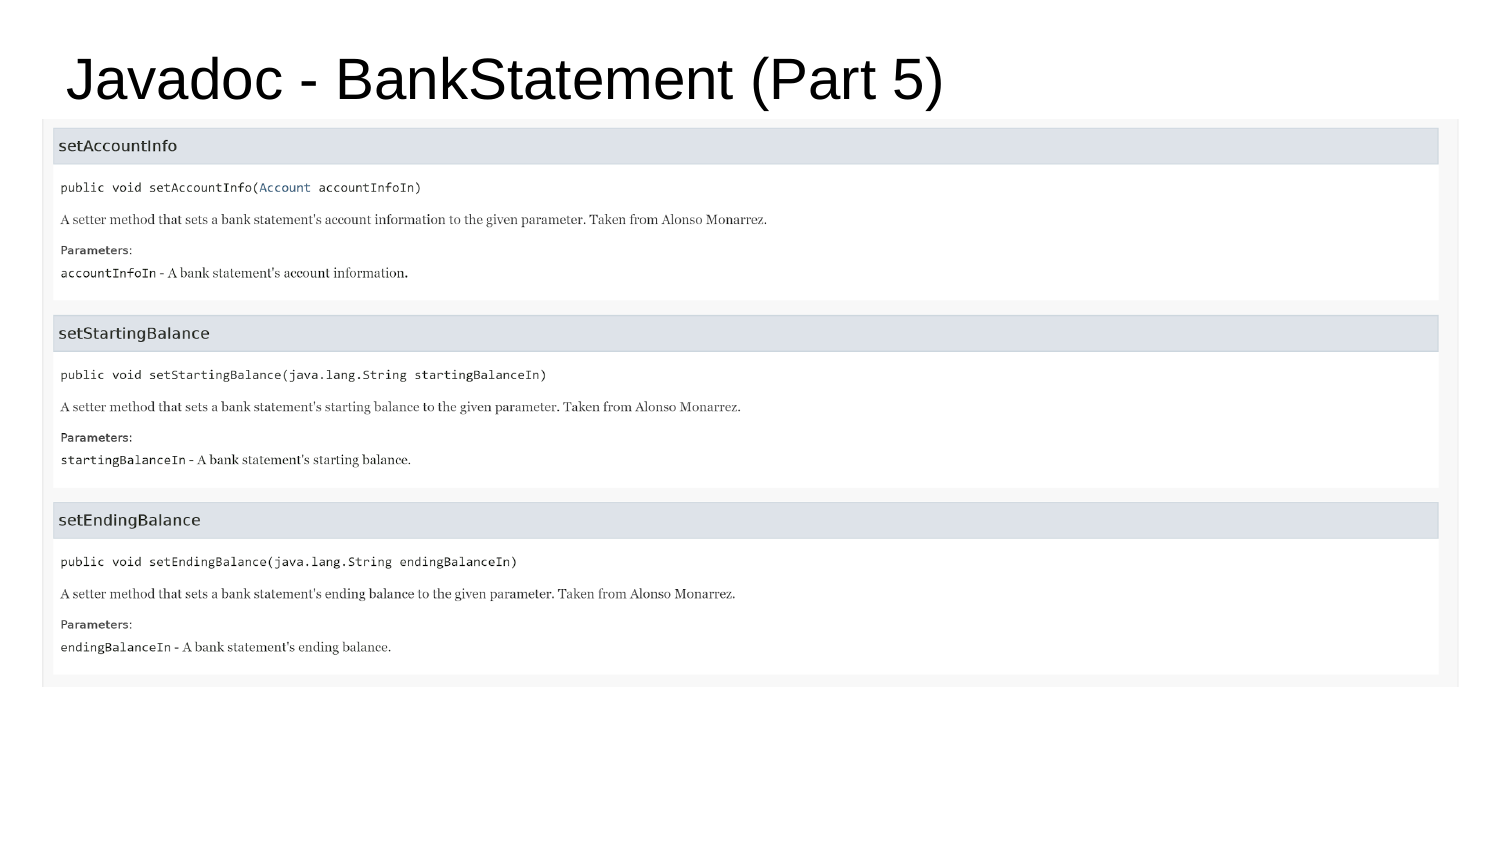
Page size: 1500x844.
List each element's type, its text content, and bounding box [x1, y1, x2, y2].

title Javadoc - BankStatement (Part 5) [51, 26, 1449, 118]
picture [24, 119, 1476, 687]
